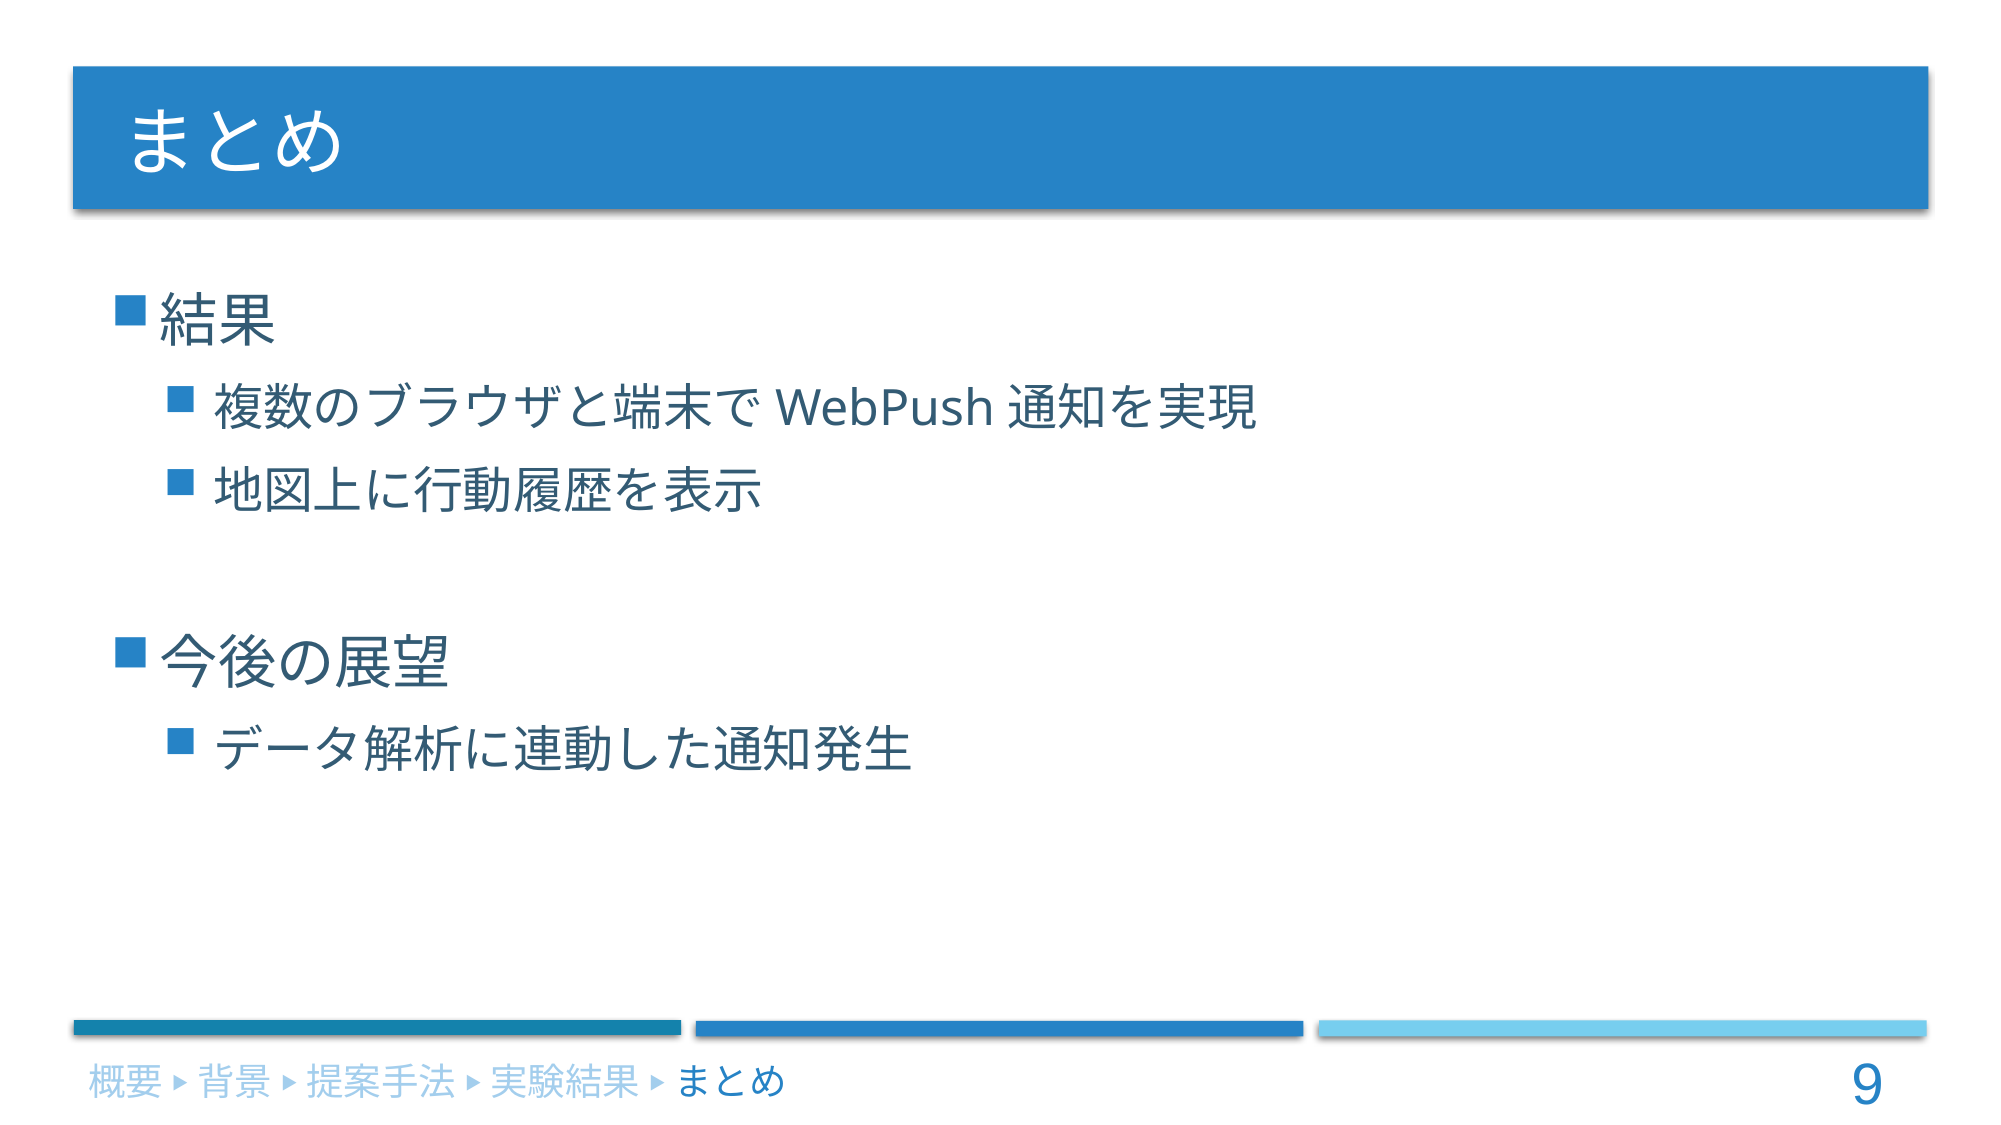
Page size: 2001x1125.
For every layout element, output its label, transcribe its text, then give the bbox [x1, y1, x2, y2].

title まとめ [106, 70, 1856, 209]
list 概要 ▶ 背景 ▶ 提案手法 ▶ 実験結果 ▶ まとめ [73, 1035, 1522, 1125]
slide_number 9 [1732, 1051, 1899, 1112]
text_box 結果 複数のブラウザと端末でWebPush通知を実現 地図上に行動履歴を表示 今後の展望 データ解析に連動した通知発生 [94, 275, 1905, 954]
